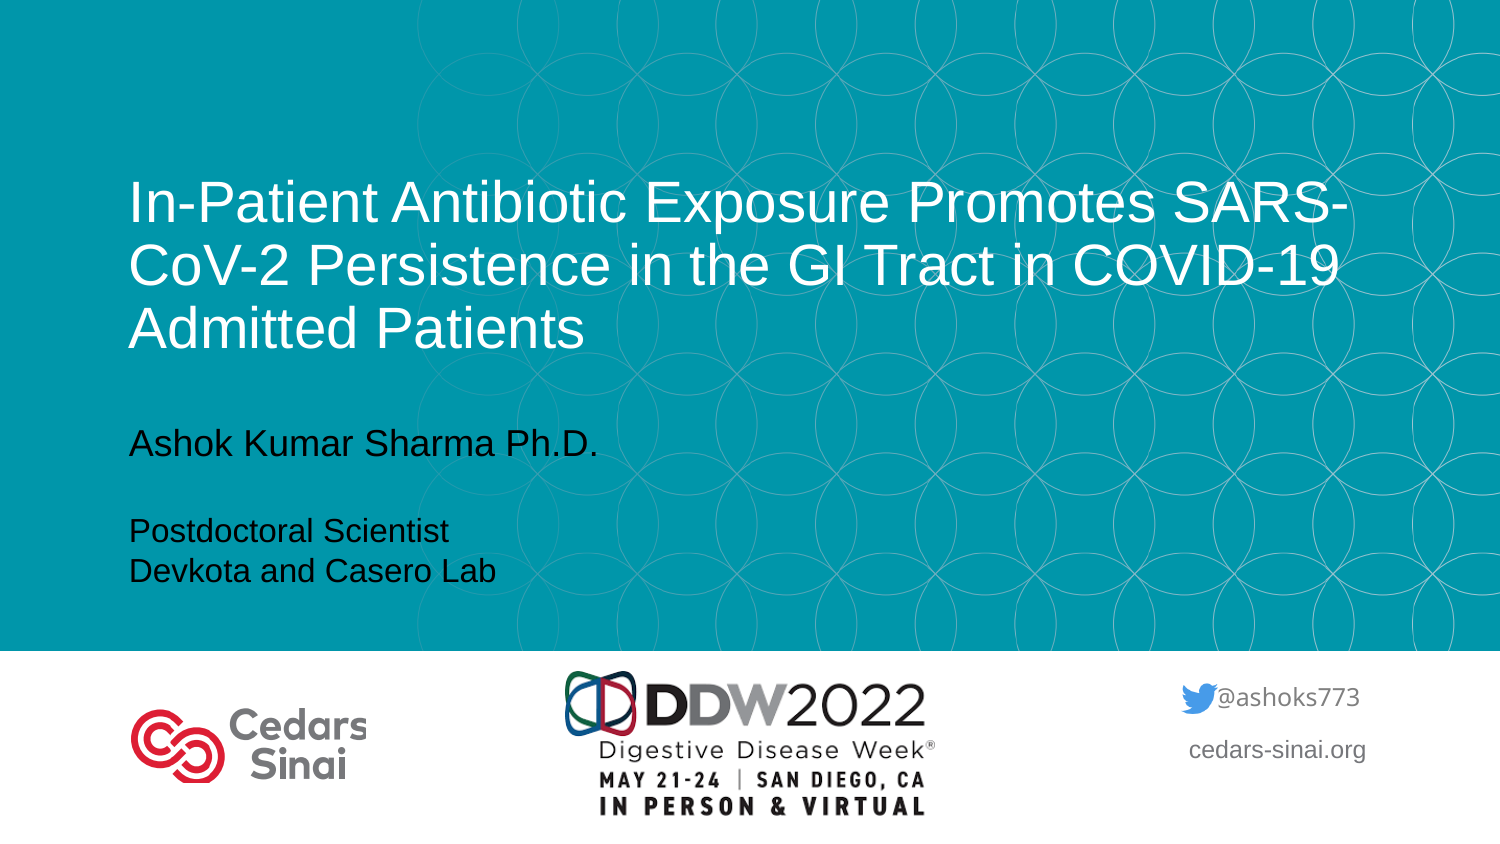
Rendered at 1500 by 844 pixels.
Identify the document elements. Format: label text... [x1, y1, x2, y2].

title In-Patient Antibiotic Exposure Promotes SARS-CoV-2 Persistence in the GI Tract in COVID-19 Admitted Patients [113, 75, 1383, 369]
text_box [1162, 673, 1412, 720]
picture [565, 671, 935, 820]
subtitle Ashok Kumar Sharma Ph.D. Postdoctoral Scientist Devkota and Casero Lab [113, 411, 1383, 652]
